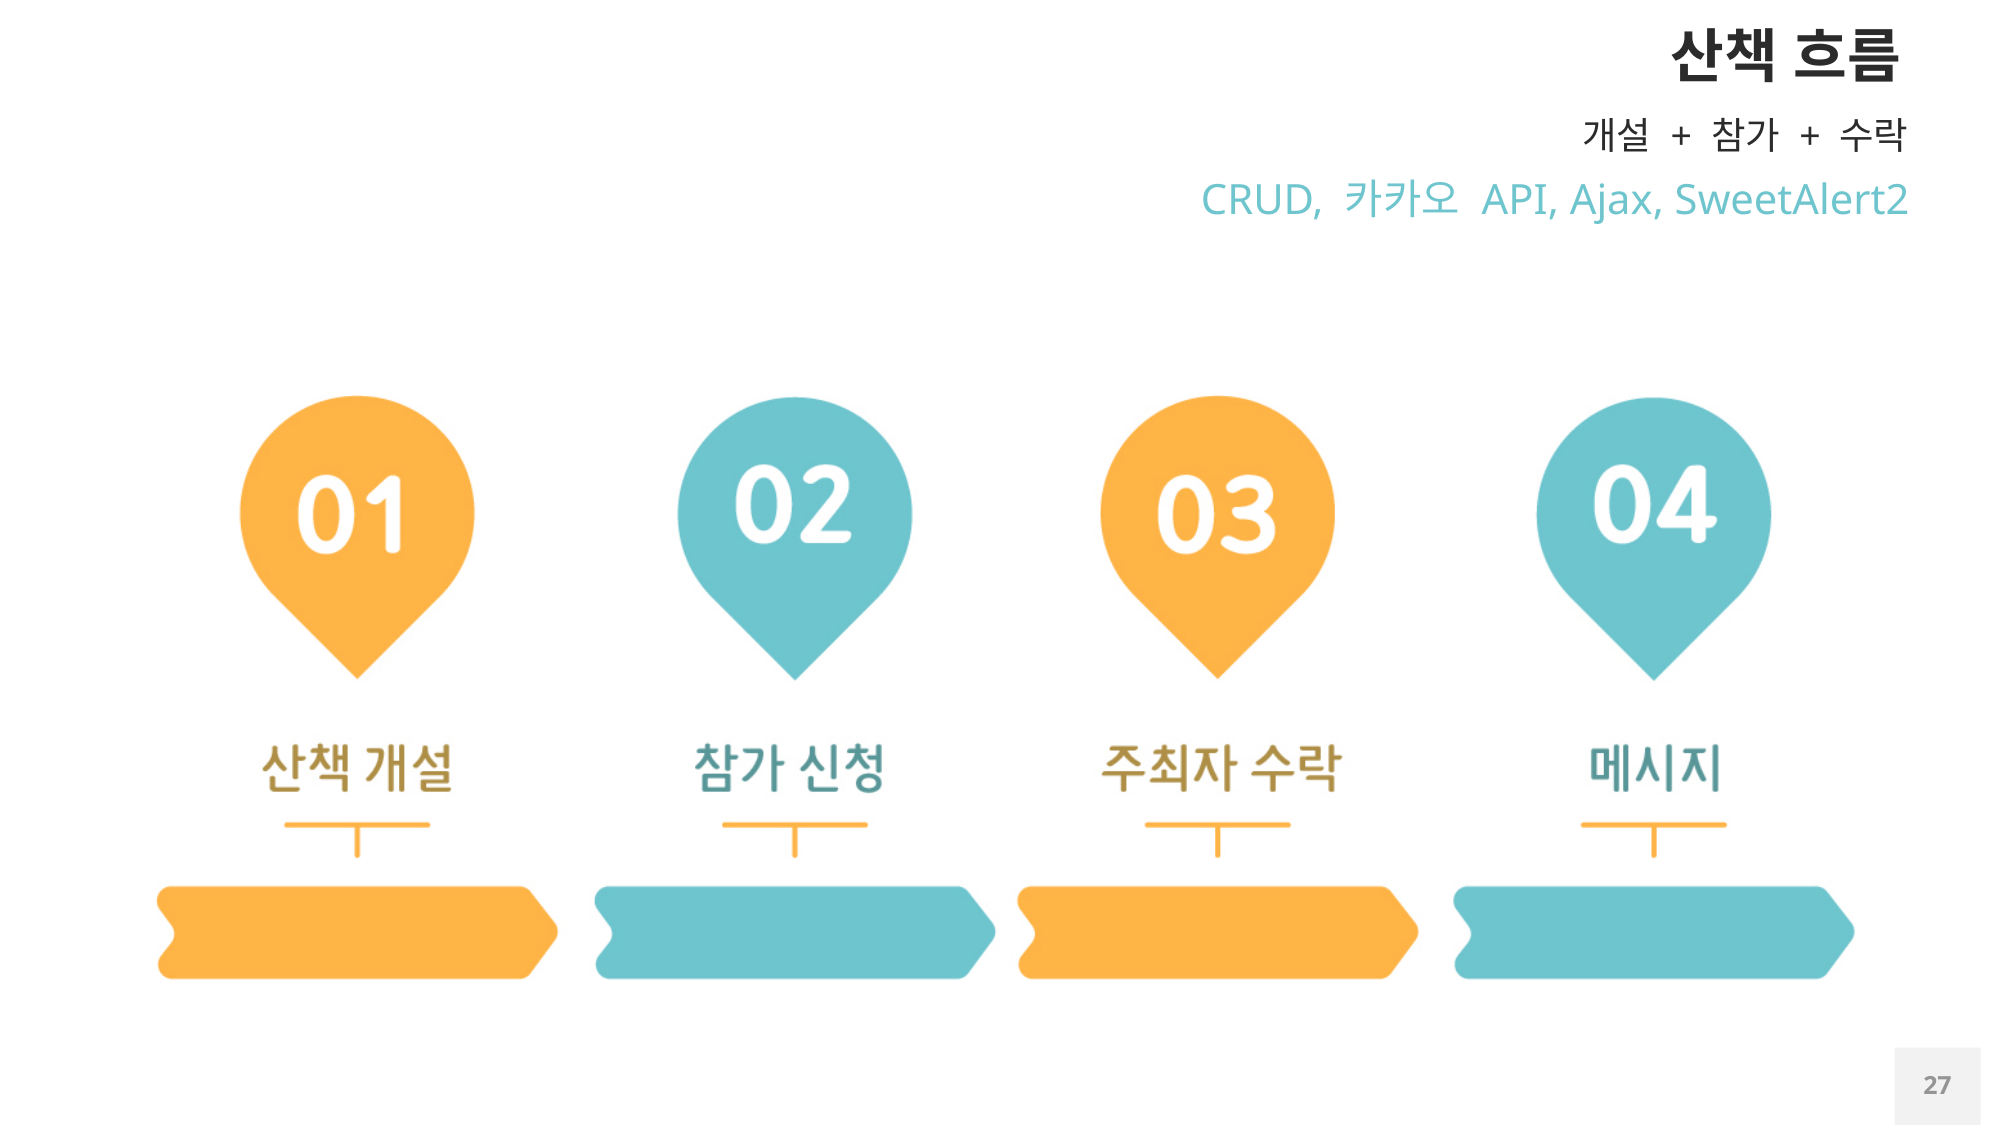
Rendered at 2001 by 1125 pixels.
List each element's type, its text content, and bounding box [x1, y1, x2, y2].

text_box [1893, 1046, 1982, 1125]
text_box CRUD, 카카오 API, Ajax, SweetAlert2 [819, 165, 1925, 231]
text_box 개설 + 참가 + 수락 [1490, 104, 2000, 165]
picture [156, 395, 1855, 980]
text_box 산책 흐름 [1655, 11, 1916, 97]
text_box 27 [1900, 1061, 1975, 1118]
